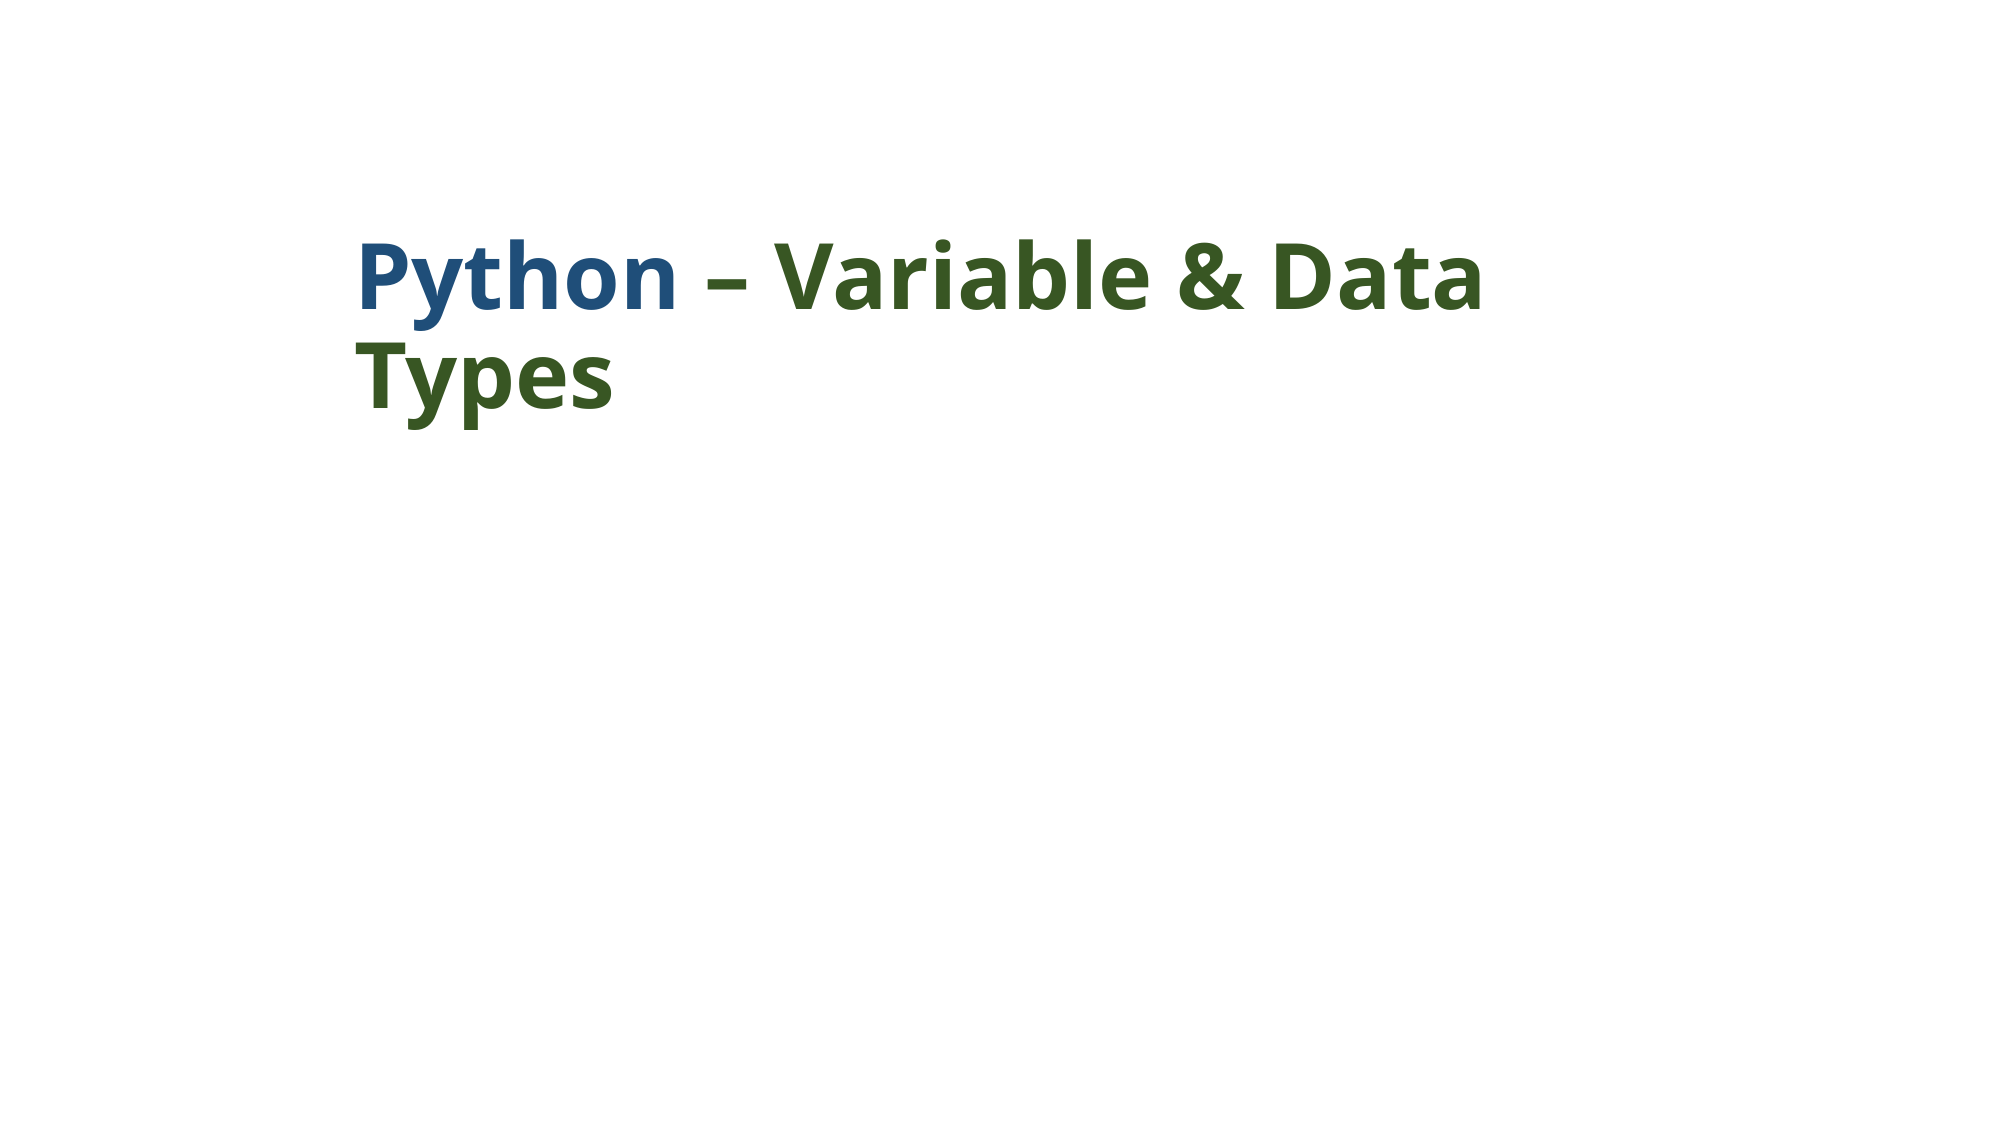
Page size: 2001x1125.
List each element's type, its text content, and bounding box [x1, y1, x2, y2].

text_box Python – Variable & Data Types [339, 279, 1544, 381]
